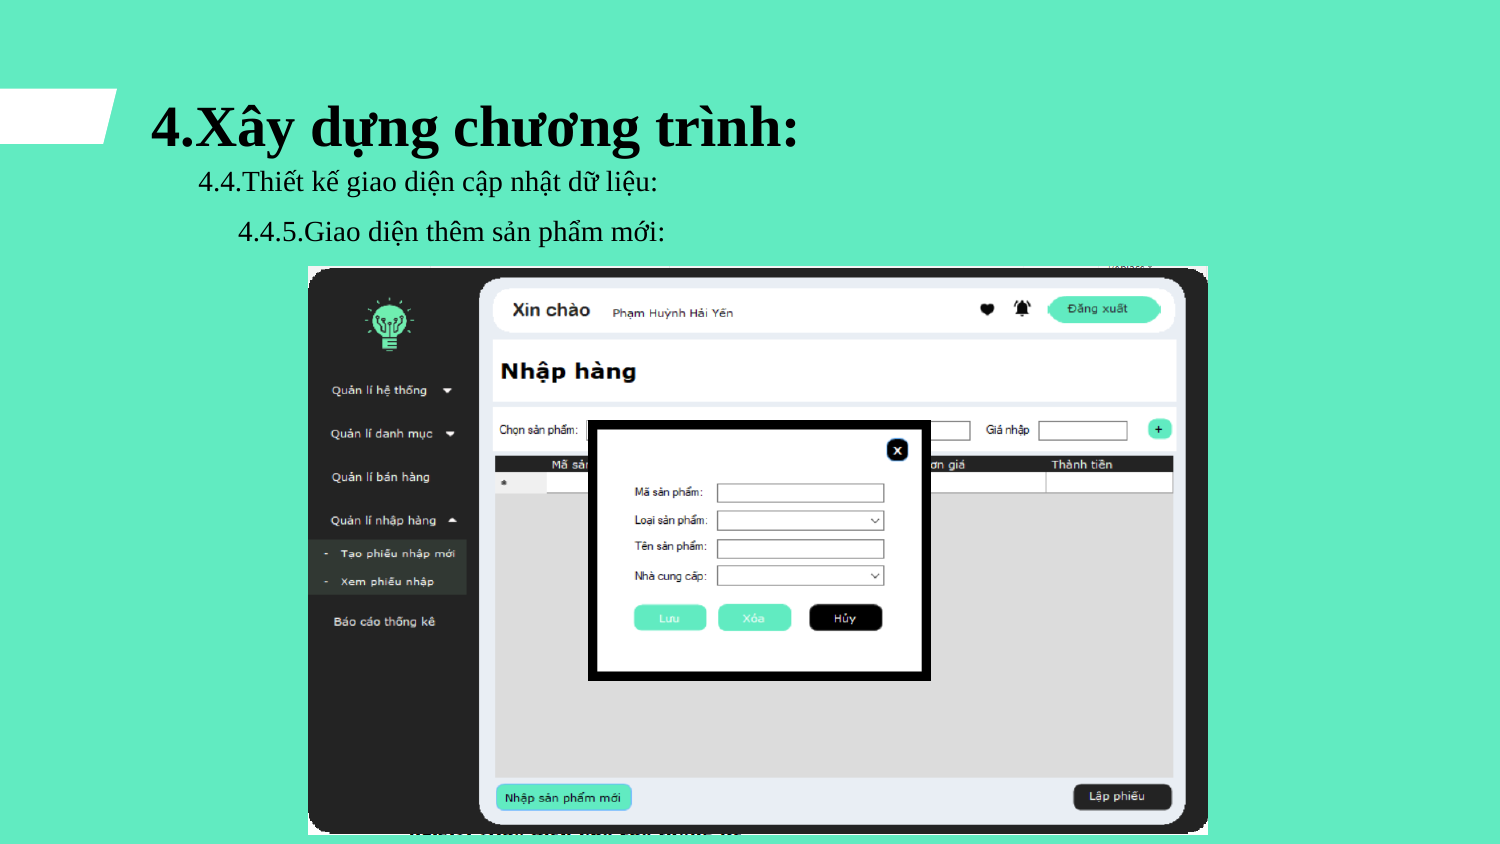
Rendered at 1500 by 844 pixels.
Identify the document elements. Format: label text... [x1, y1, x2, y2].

text_box 4.Xây dựng chương trình: [136, 73, 1403, 168]
text_box 4.4.5.Giao diện thêm sản phẩm mới: [223, 205, 780, 256]
picture [308, 265, 1208, 835]
text_box 4.4.Thiết kế giao diện cập nhật dữ liệu: [183, 155, 749, 205]
